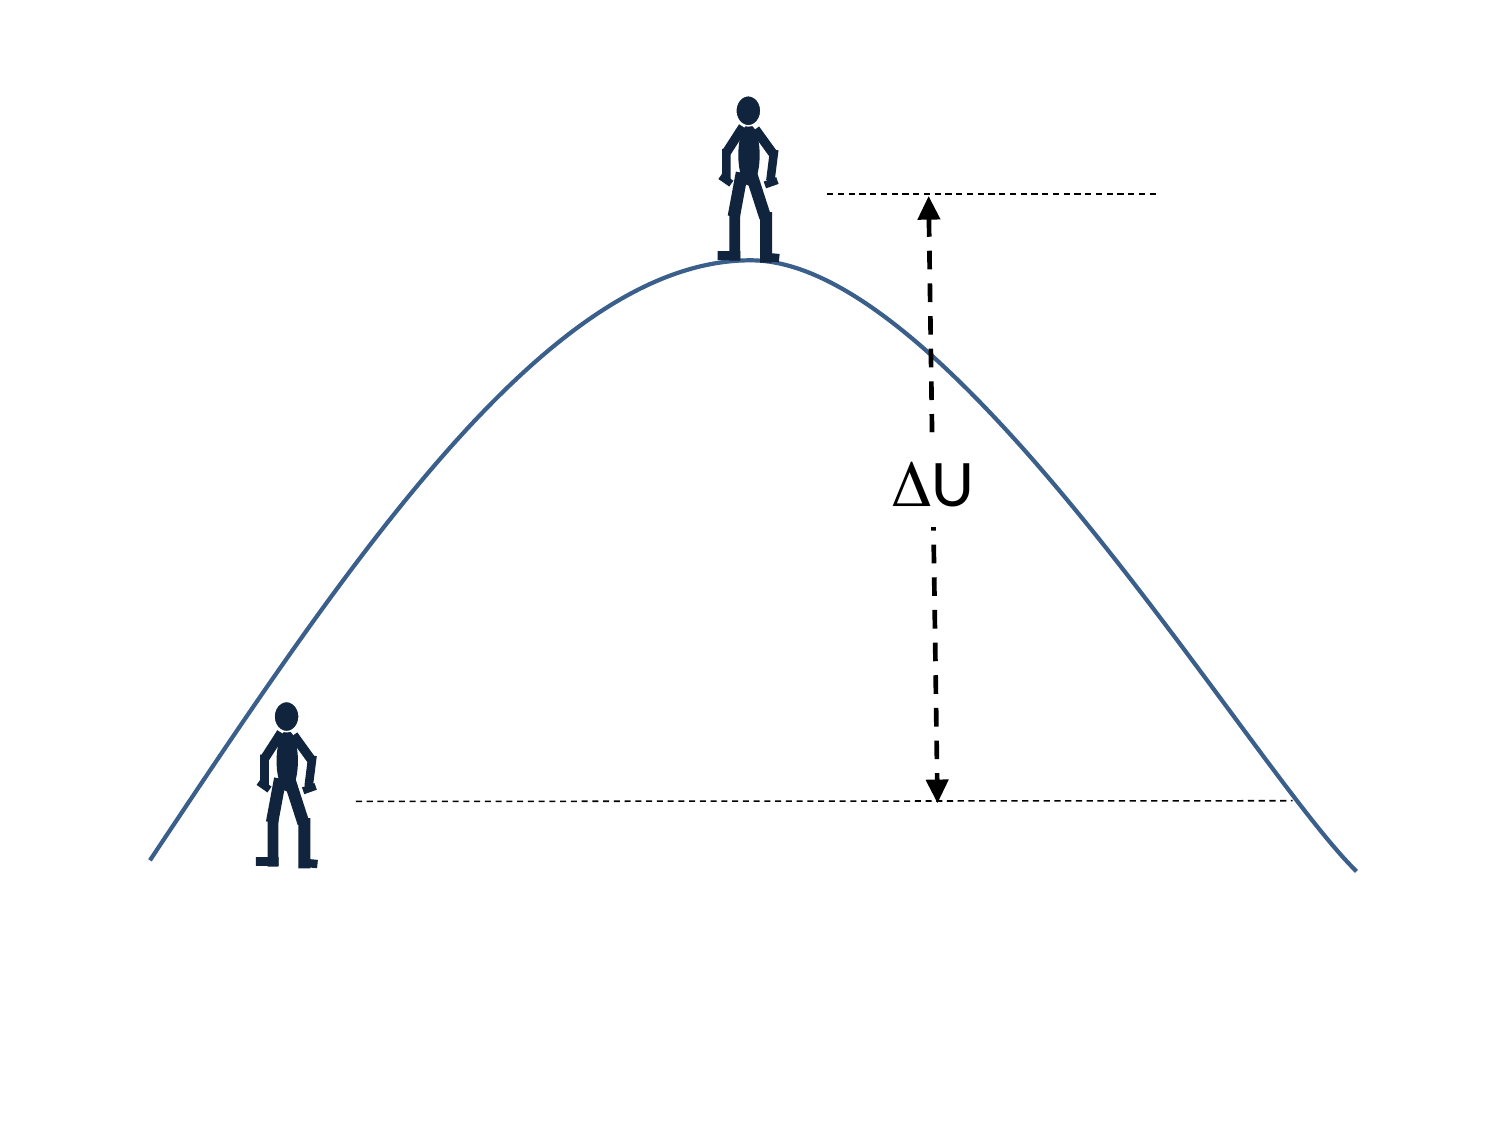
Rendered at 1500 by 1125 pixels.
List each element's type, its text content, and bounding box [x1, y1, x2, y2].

text_box [148, 707, 250, 862]
text_box U [942, 432, 990, 527]
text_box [717, 95, 780, 263]
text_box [255, 701, 318, 869]
text_box U [876, 432, 923, 527]
text_box [255, 261, 1359, 873]
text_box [928, 195, 938, 804]
